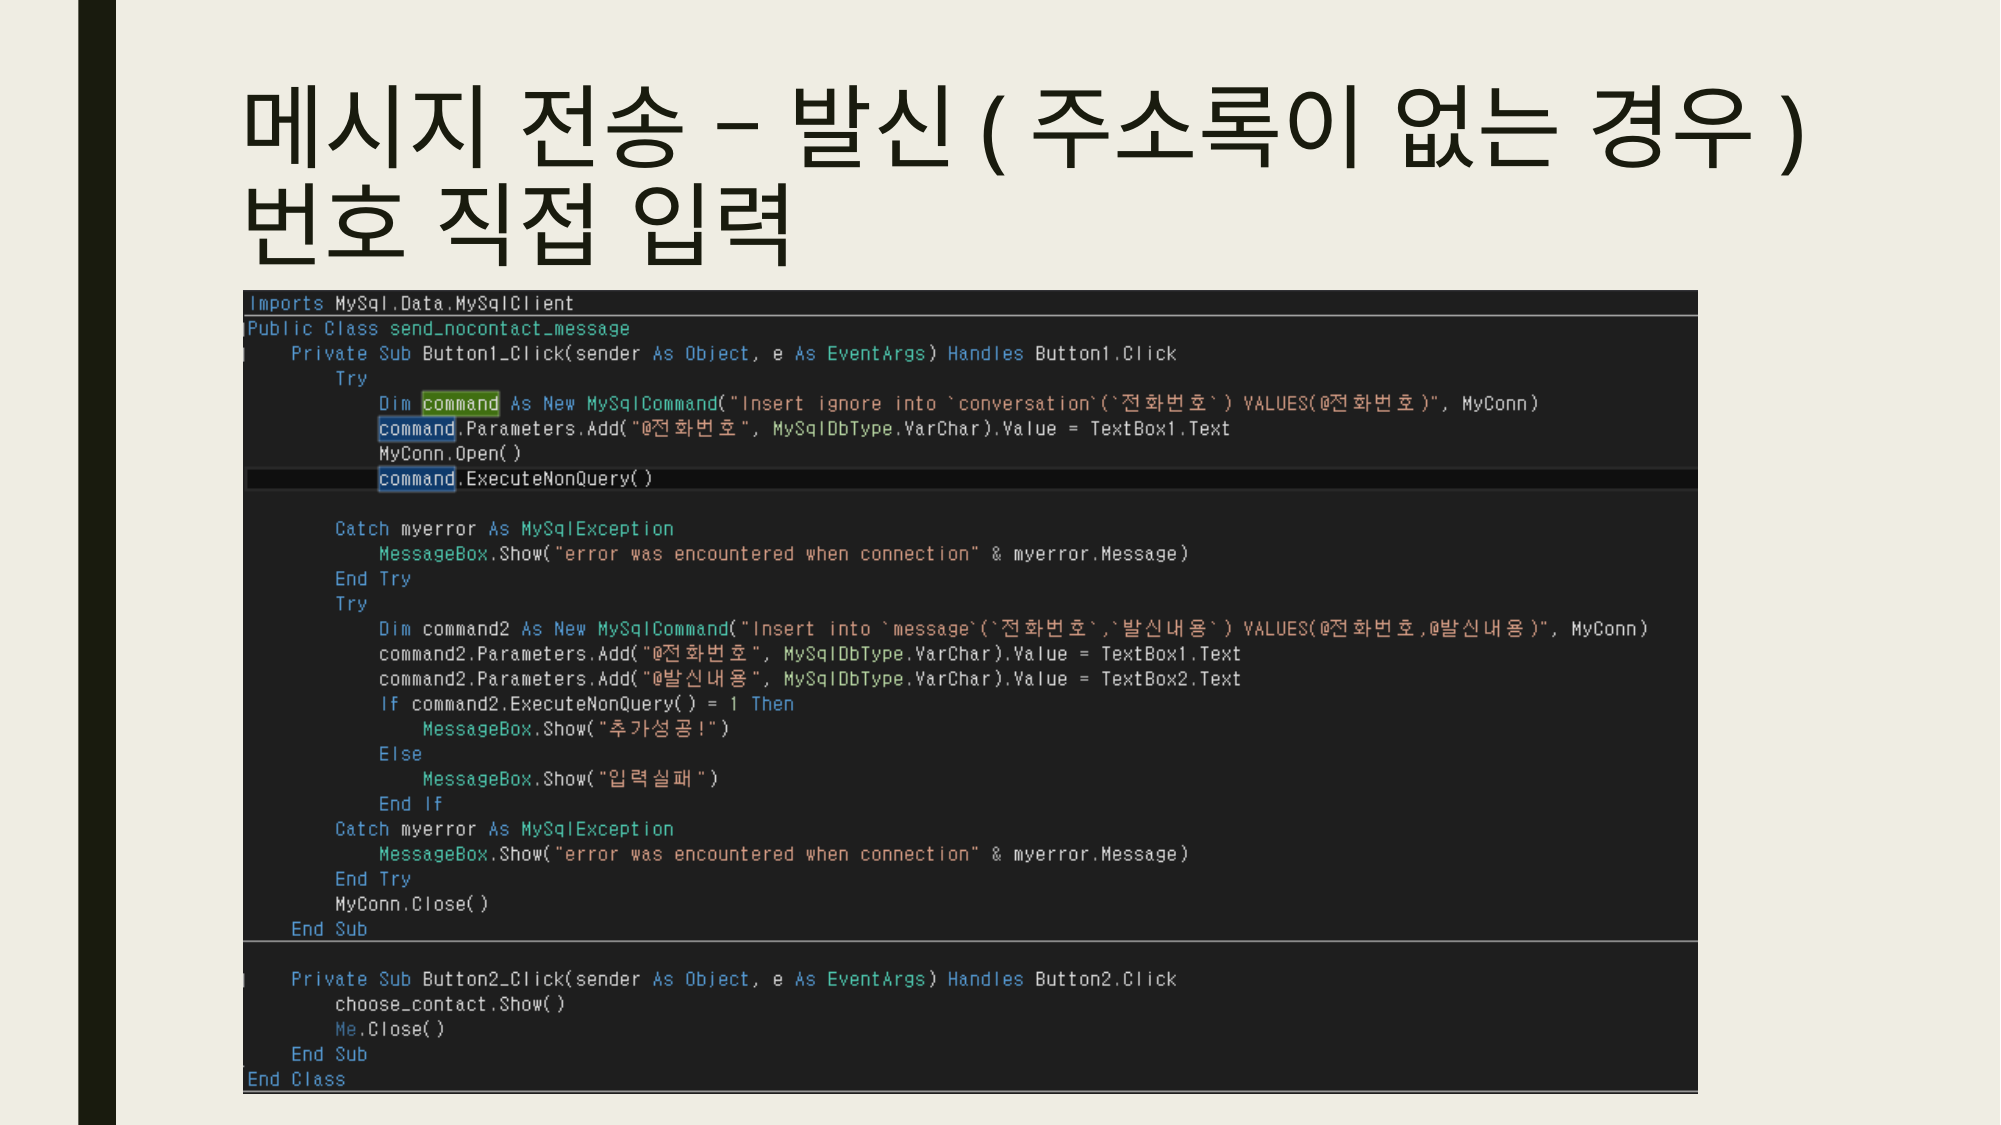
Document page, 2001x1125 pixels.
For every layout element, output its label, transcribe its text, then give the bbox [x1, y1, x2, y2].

title 메시지 전송 – 발신(주소록이 없는 경우) 번호 직접 입력 [225, 75, 1946, 320]
picture [243, 290, 1698, 1094]
